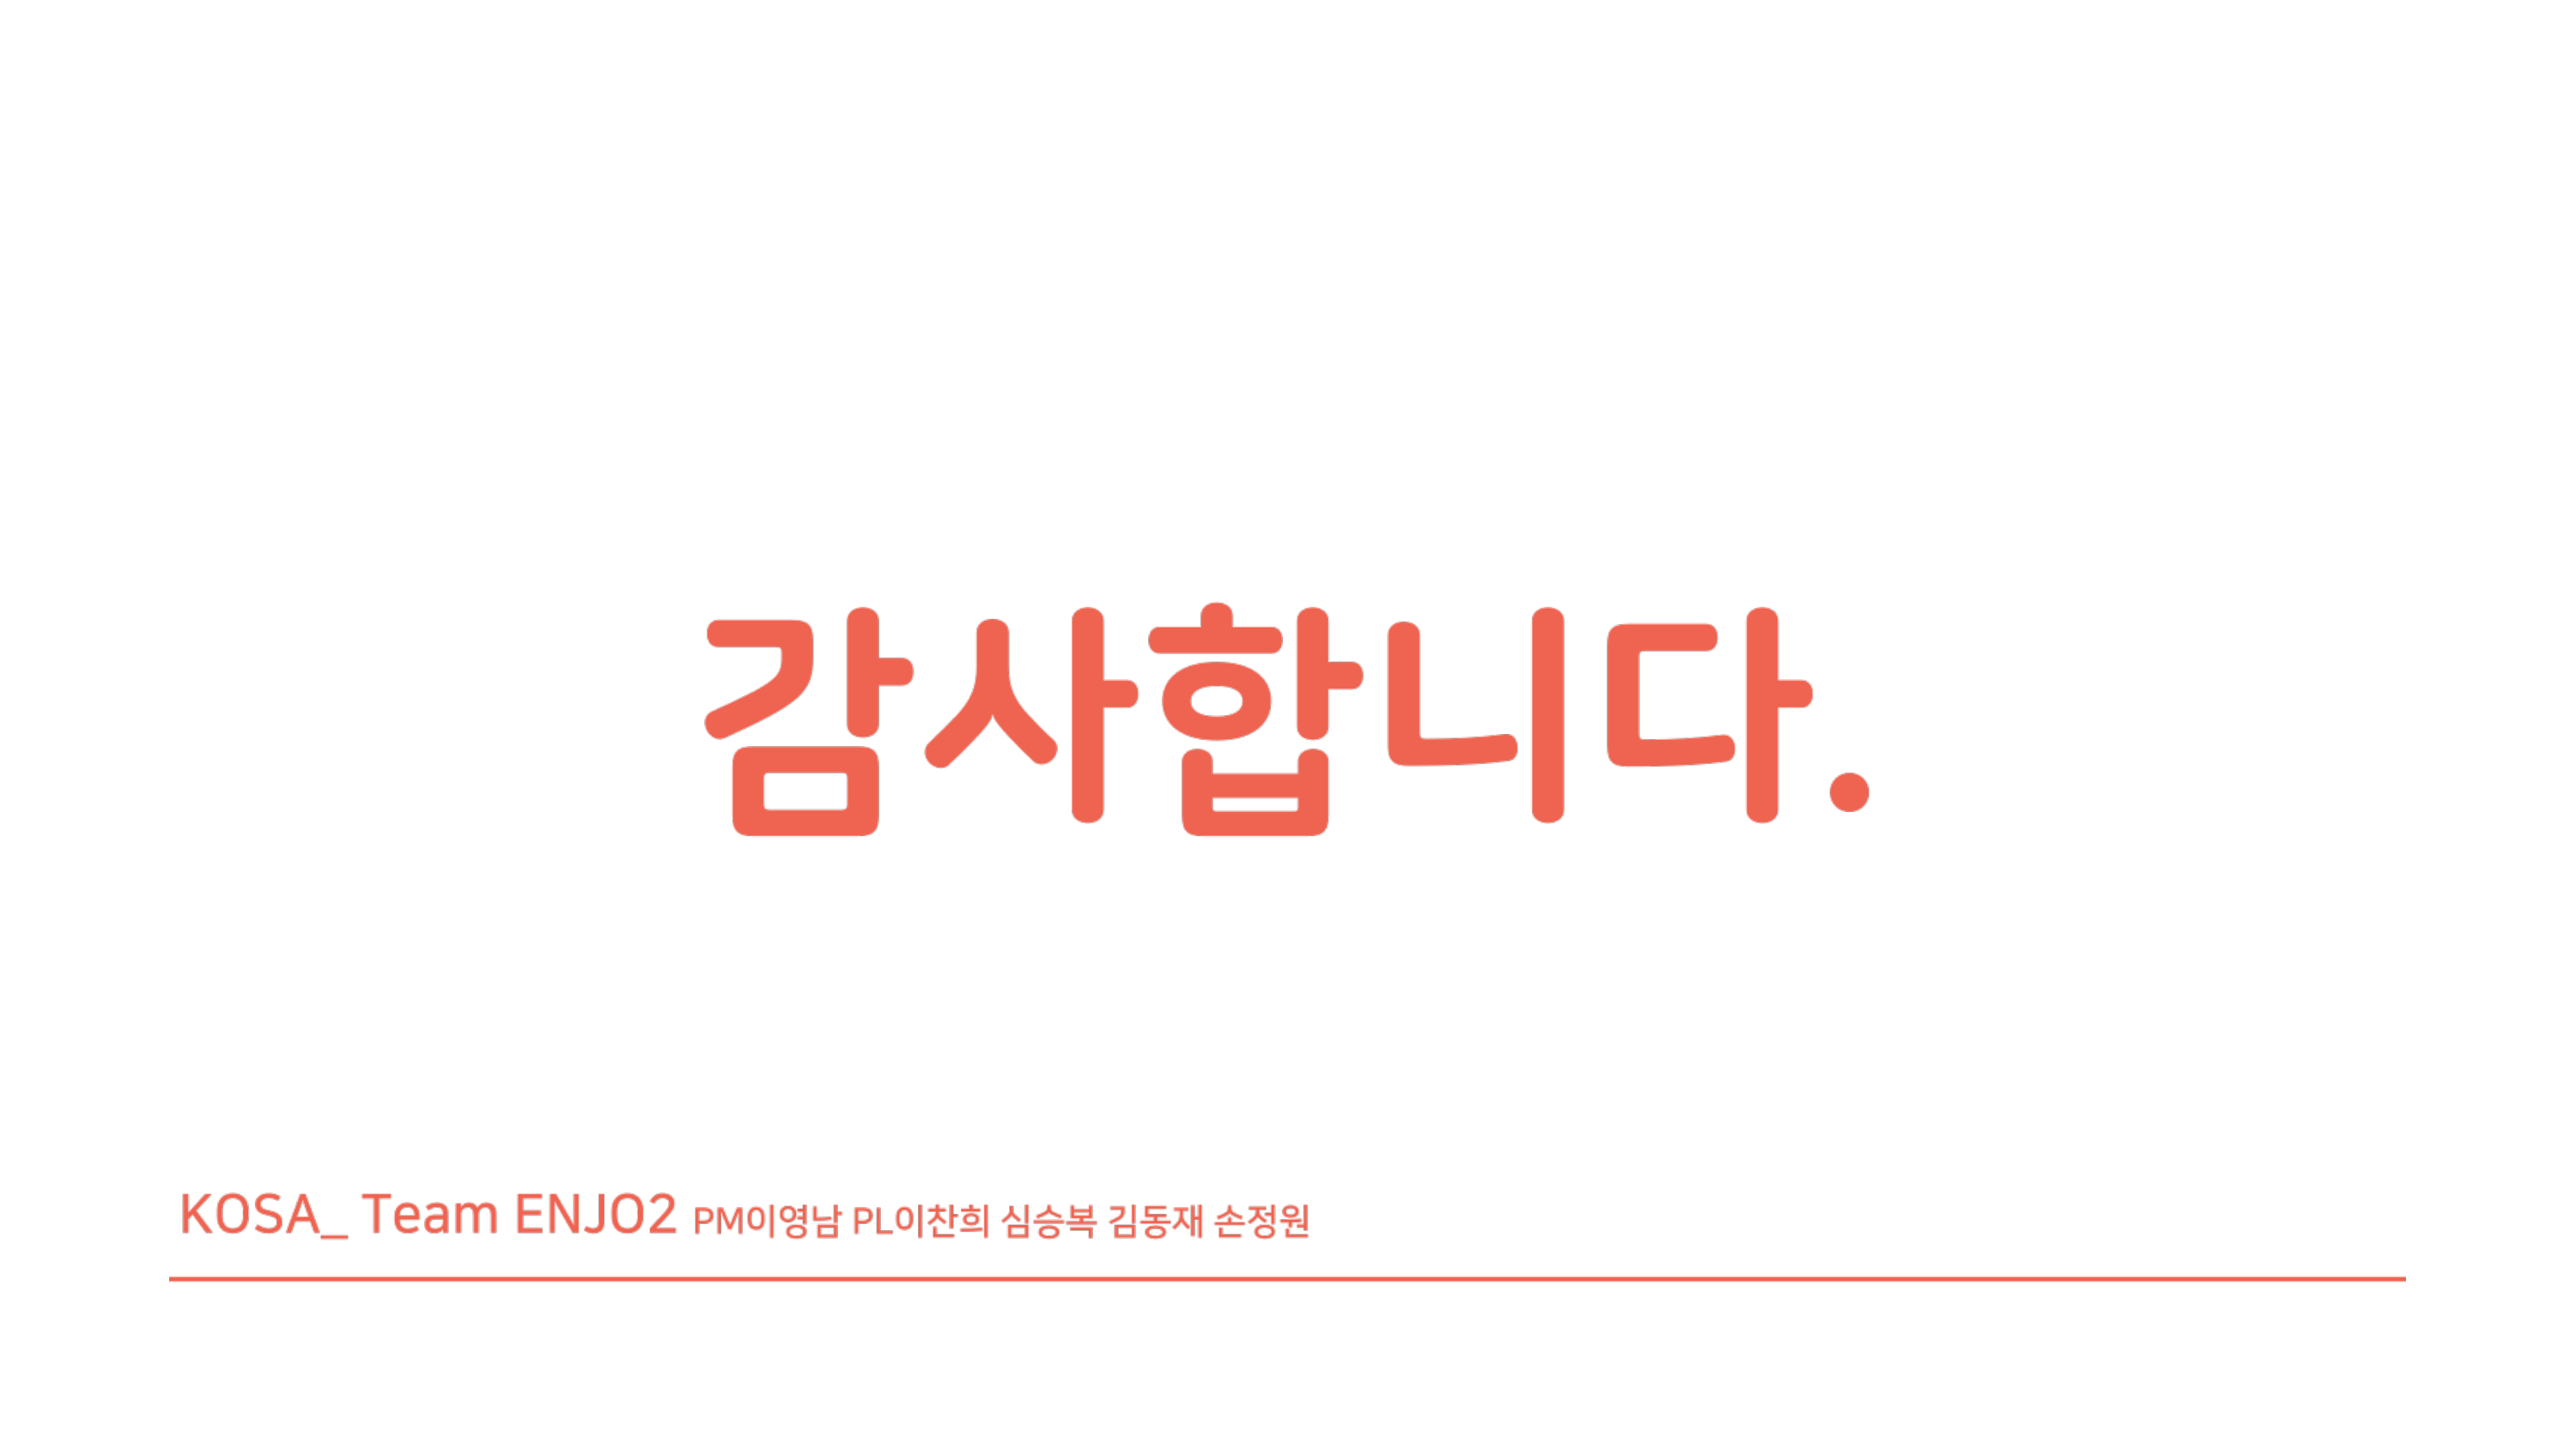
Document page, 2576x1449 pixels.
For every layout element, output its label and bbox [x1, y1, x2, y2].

picture [526, 517, 1983, 949]
picture [171, 1169, 1336, 1270]
text_box [169, 1270, 2406, 1288]
